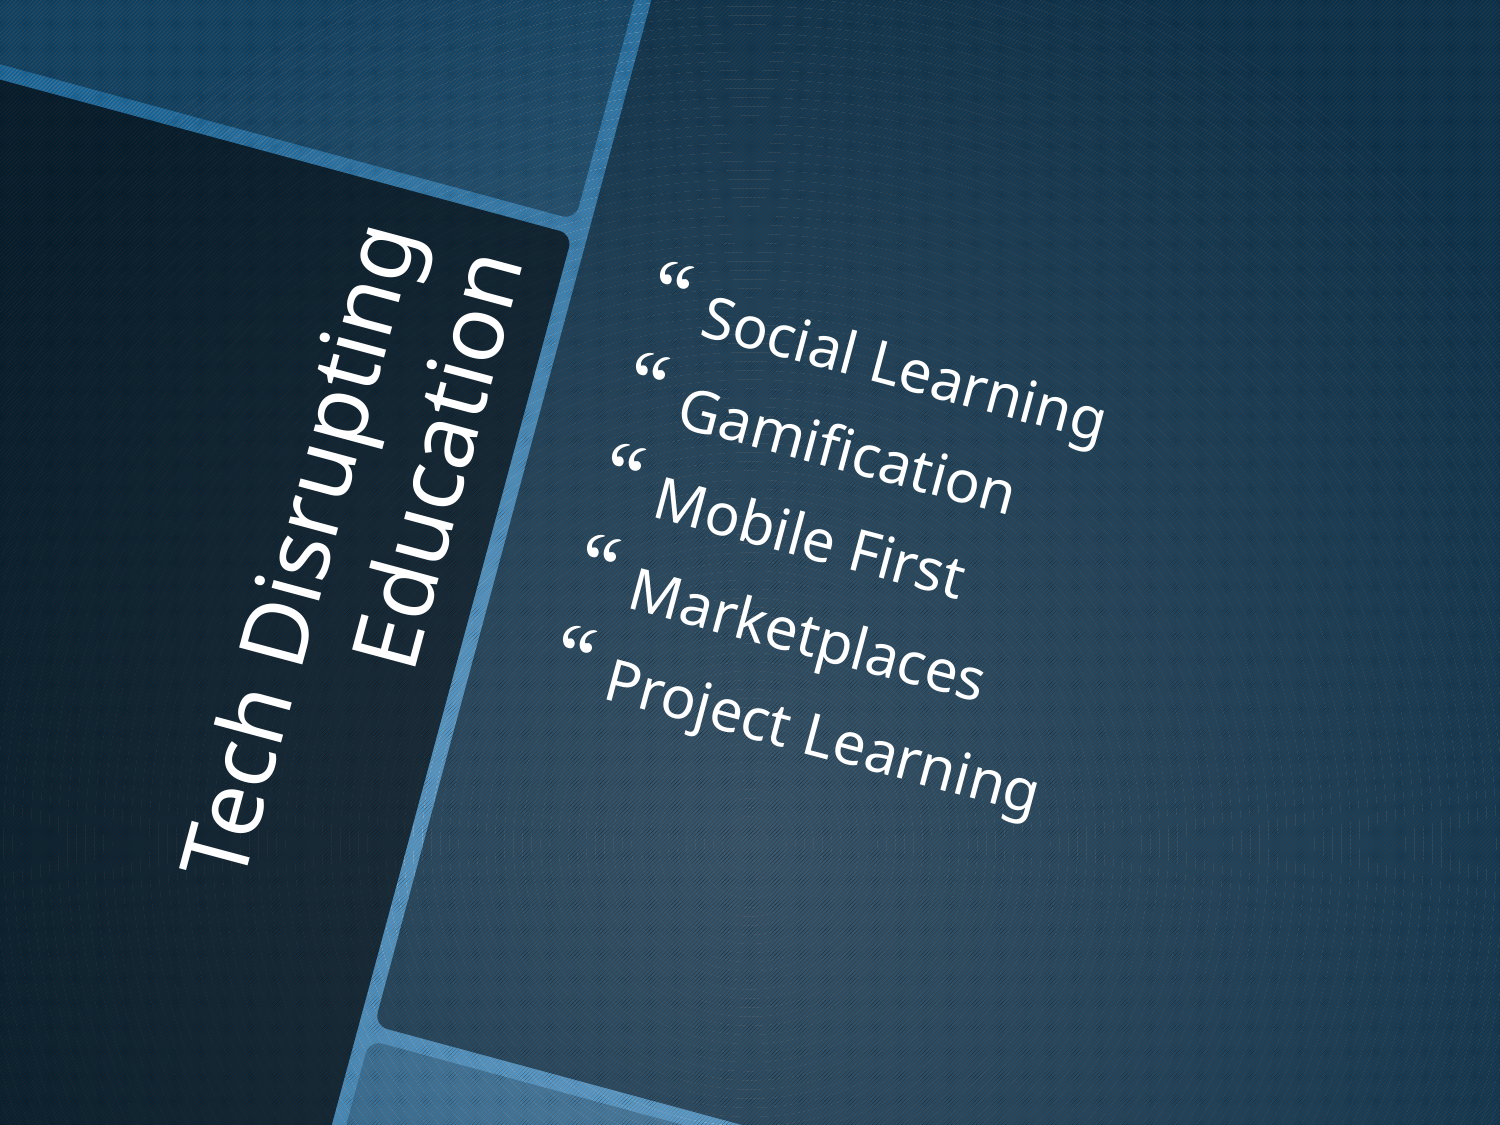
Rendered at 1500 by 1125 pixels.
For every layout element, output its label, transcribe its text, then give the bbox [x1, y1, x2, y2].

list Social Learning Gamification Mobile First Marketplaces Project Learning [475, 72, 1430, 1076]
title Tech Disrupting Education [69, 181, 554, 1056]
